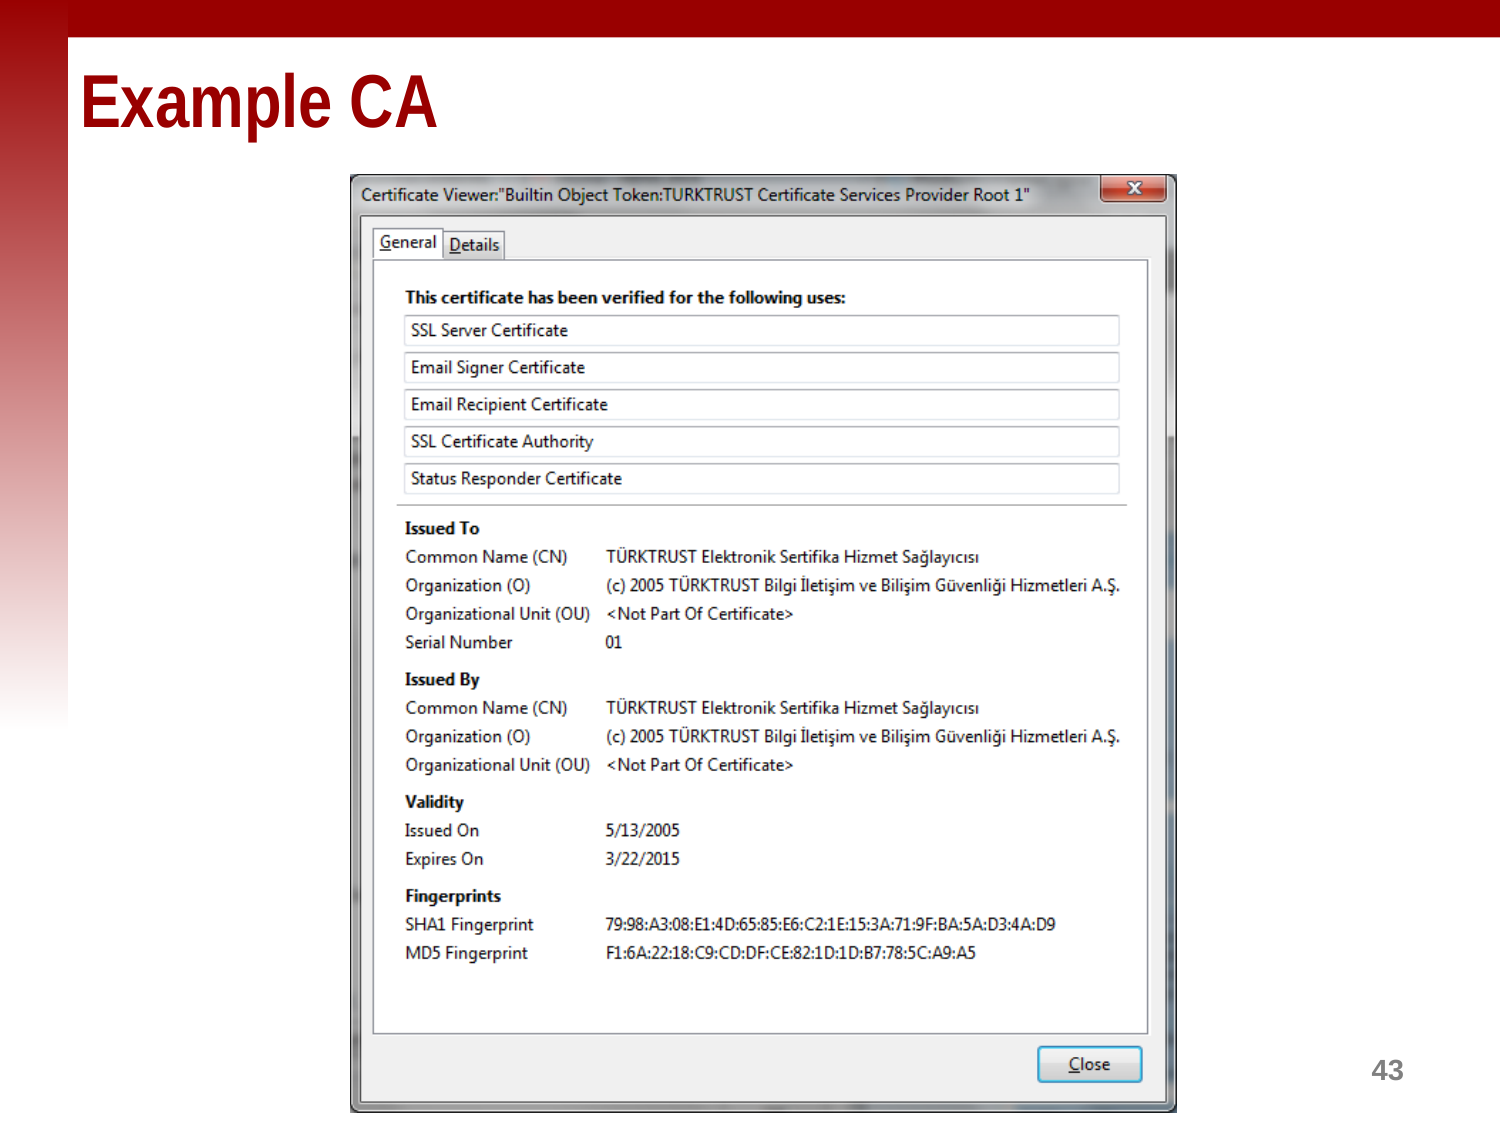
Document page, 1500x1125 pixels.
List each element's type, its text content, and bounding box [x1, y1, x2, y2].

title Example CA [64, 34, 1500, 161]
picture [349, 174, 1177, 1113]
